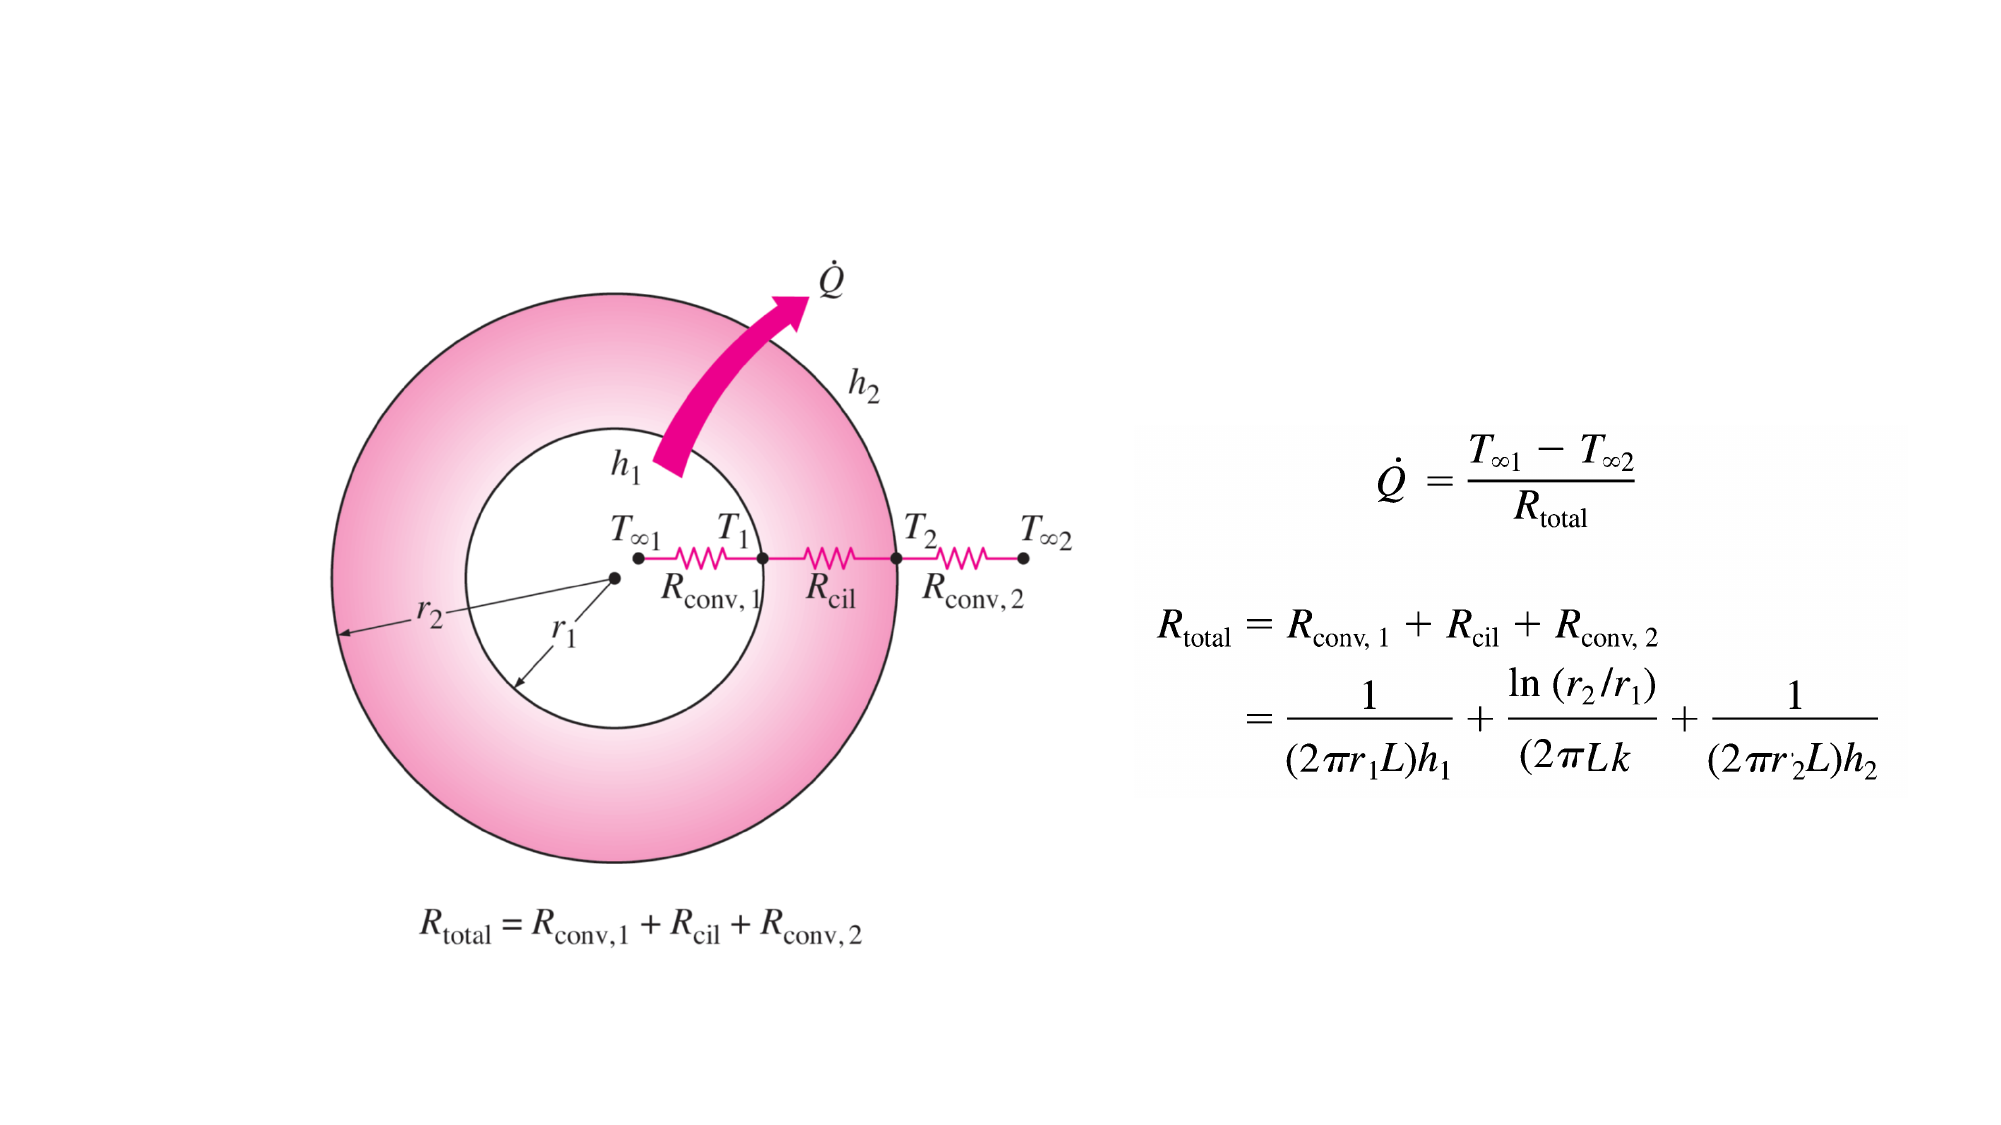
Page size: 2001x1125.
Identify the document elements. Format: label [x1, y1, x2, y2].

picture [1134, 425, 1908, 798]
picture [326, 241, 1100, 981]
